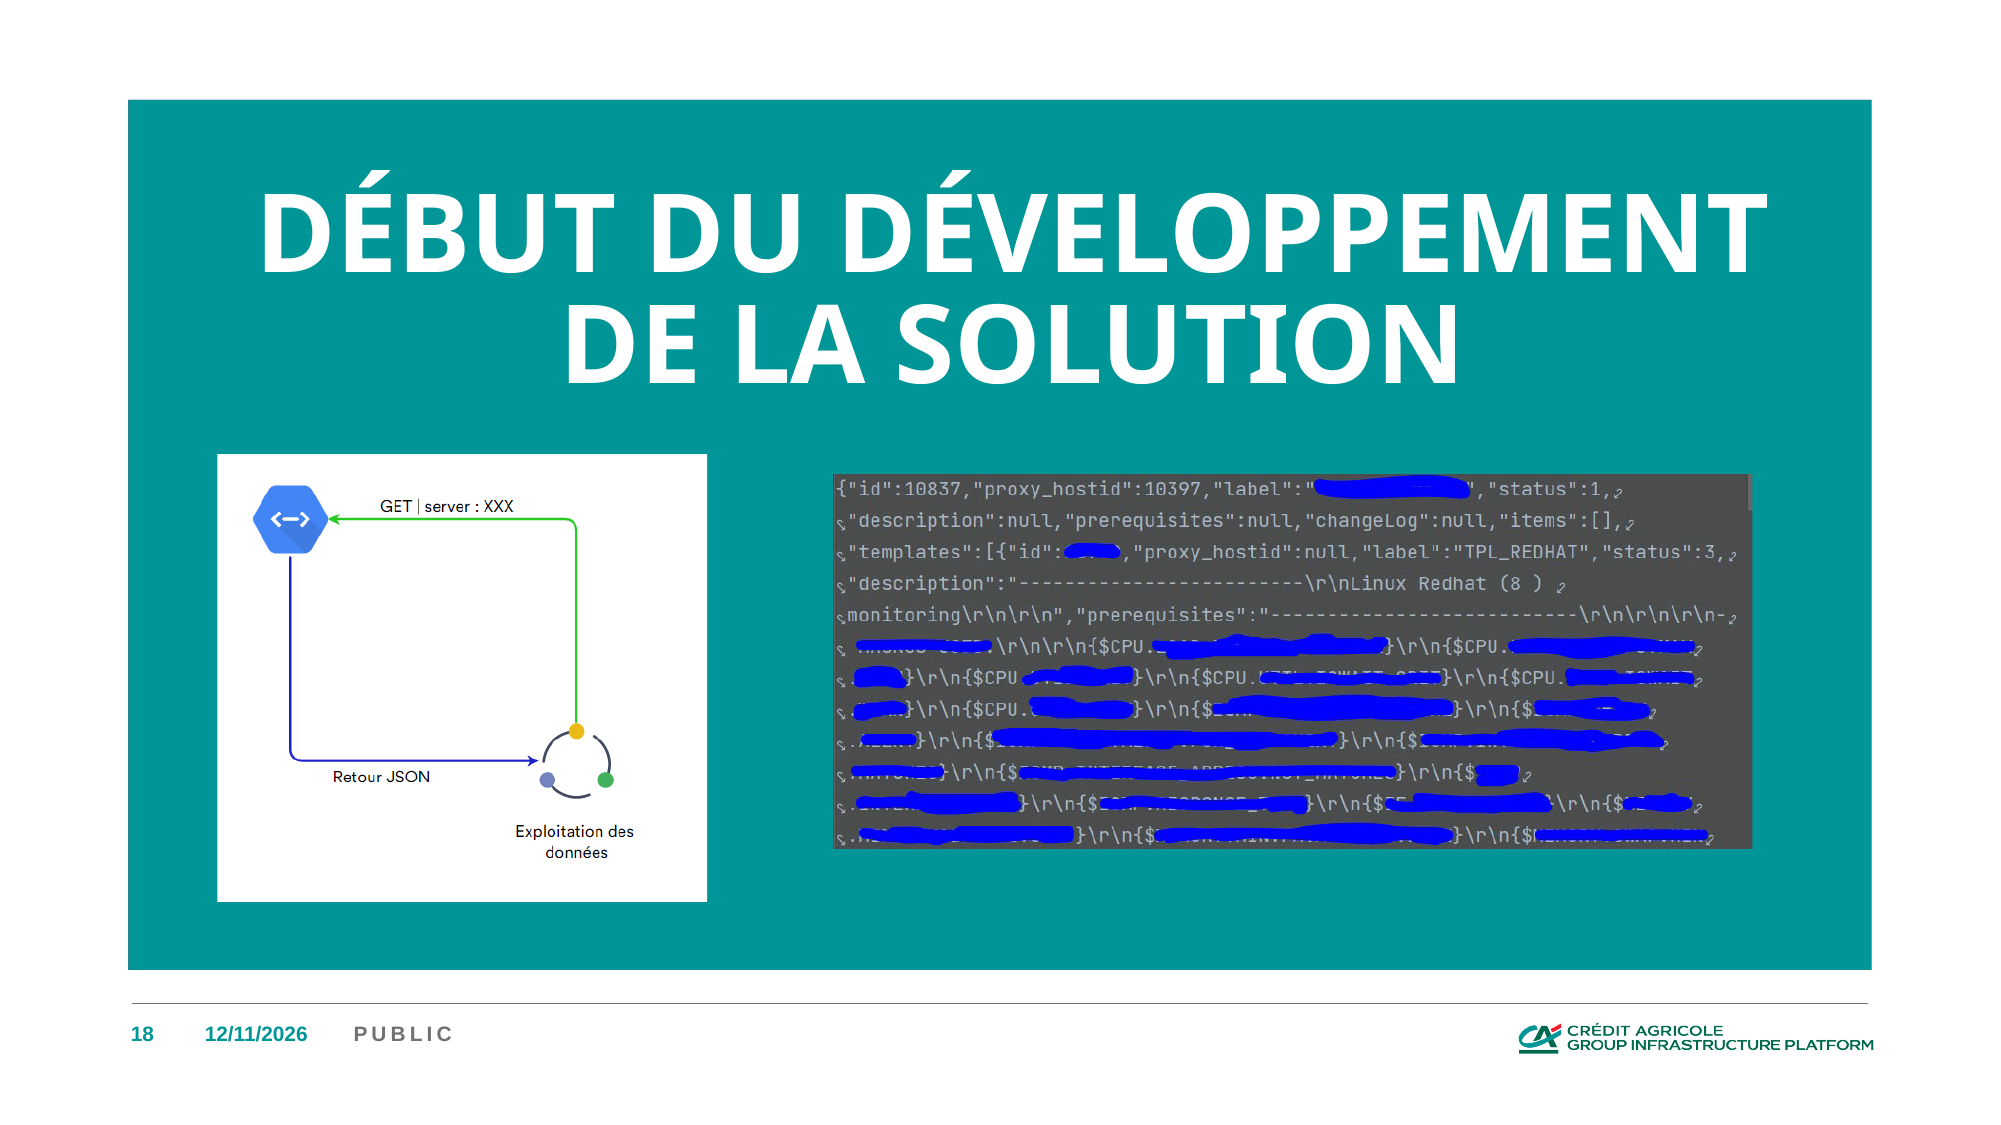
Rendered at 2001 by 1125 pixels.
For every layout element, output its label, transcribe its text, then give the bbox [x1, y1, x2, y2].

picture [833, 474, 1753, 849]
picture [217, 454, 708, 901]
slide_number 18 [115, 1012, 205, 1055]
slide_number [205, 1012, 323, 1055]
title Début du développement de la solution [169, 174, 1855, 414]
picture [1491, 998, 1901, 1081]
